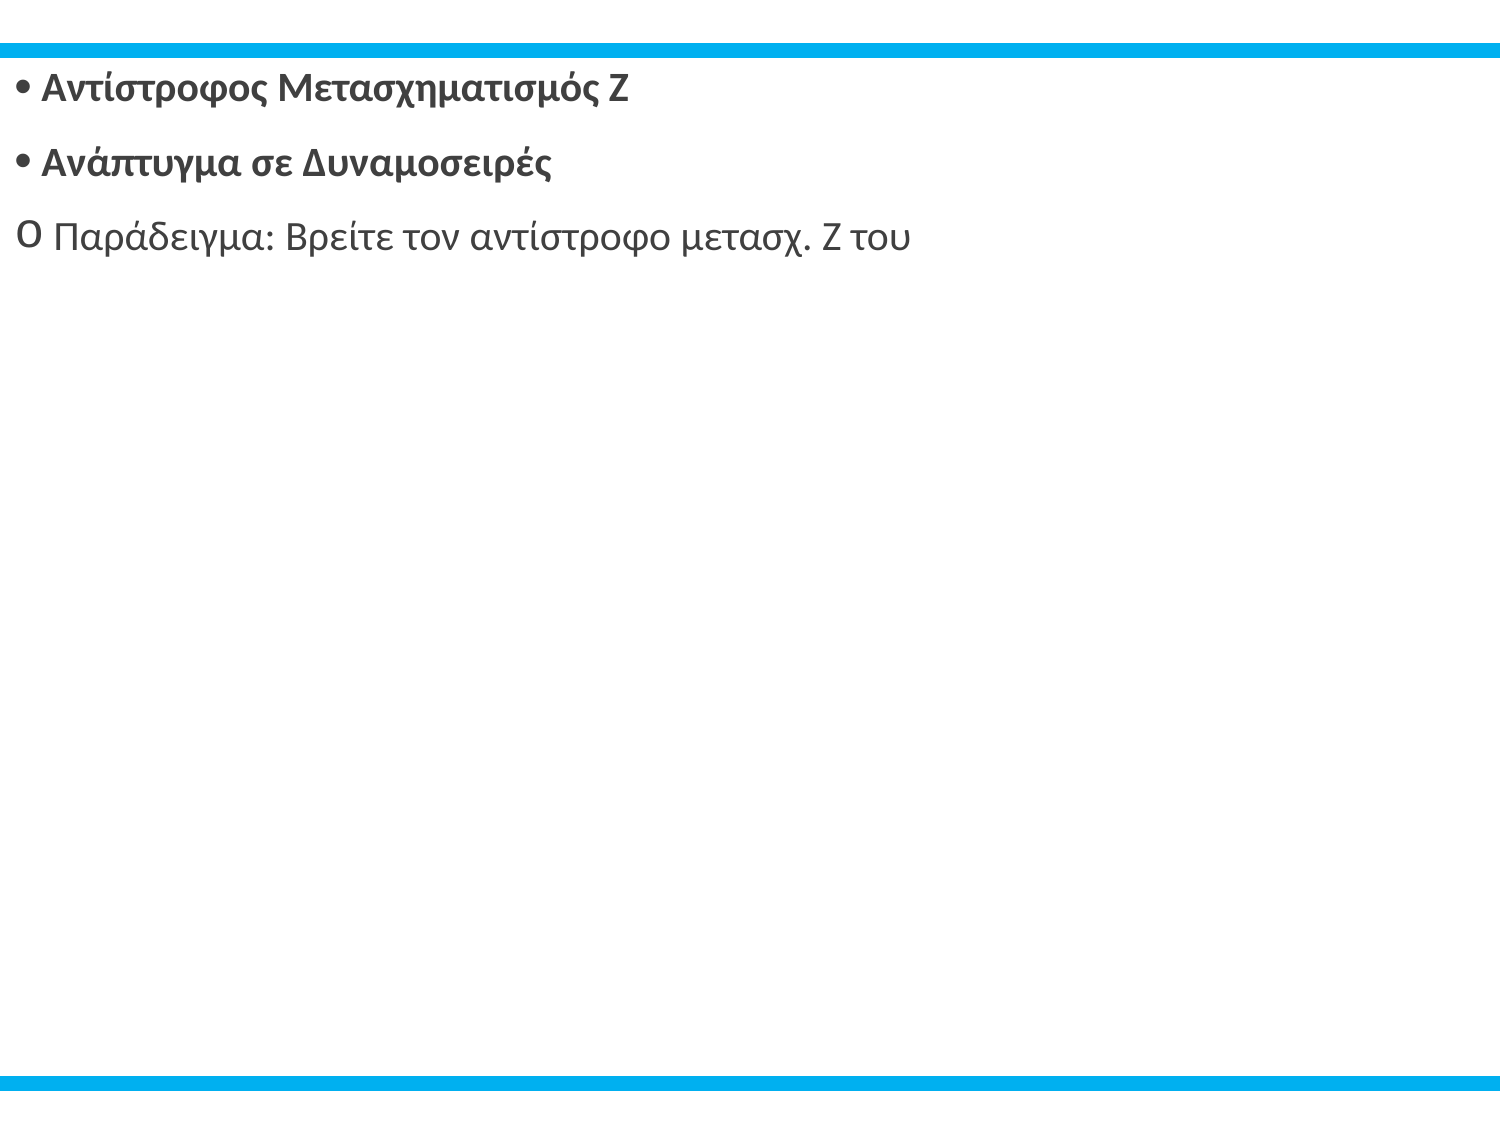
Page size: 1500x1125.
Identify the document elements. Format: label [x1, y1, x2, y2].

text_box [0, 43, 1500, 58]
text_box [0, 1076, 1500, 1091]
